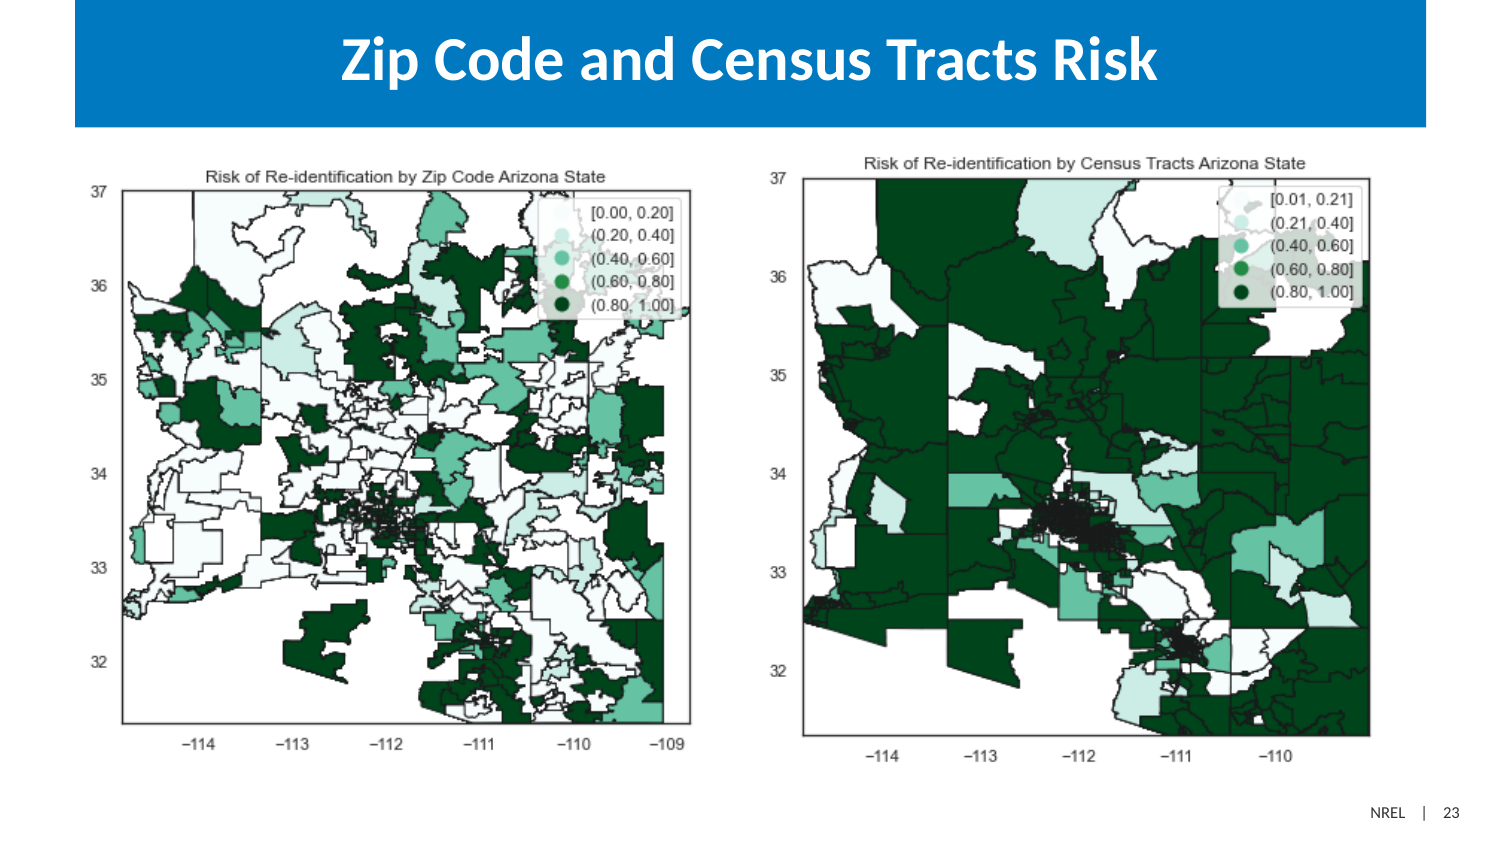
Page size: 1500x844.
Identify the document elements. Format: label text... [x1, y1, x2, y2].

picture [54, 144, 1427, 777]
title Zip Code and Census Tracts Risk [75, 0, 1427, 128]
